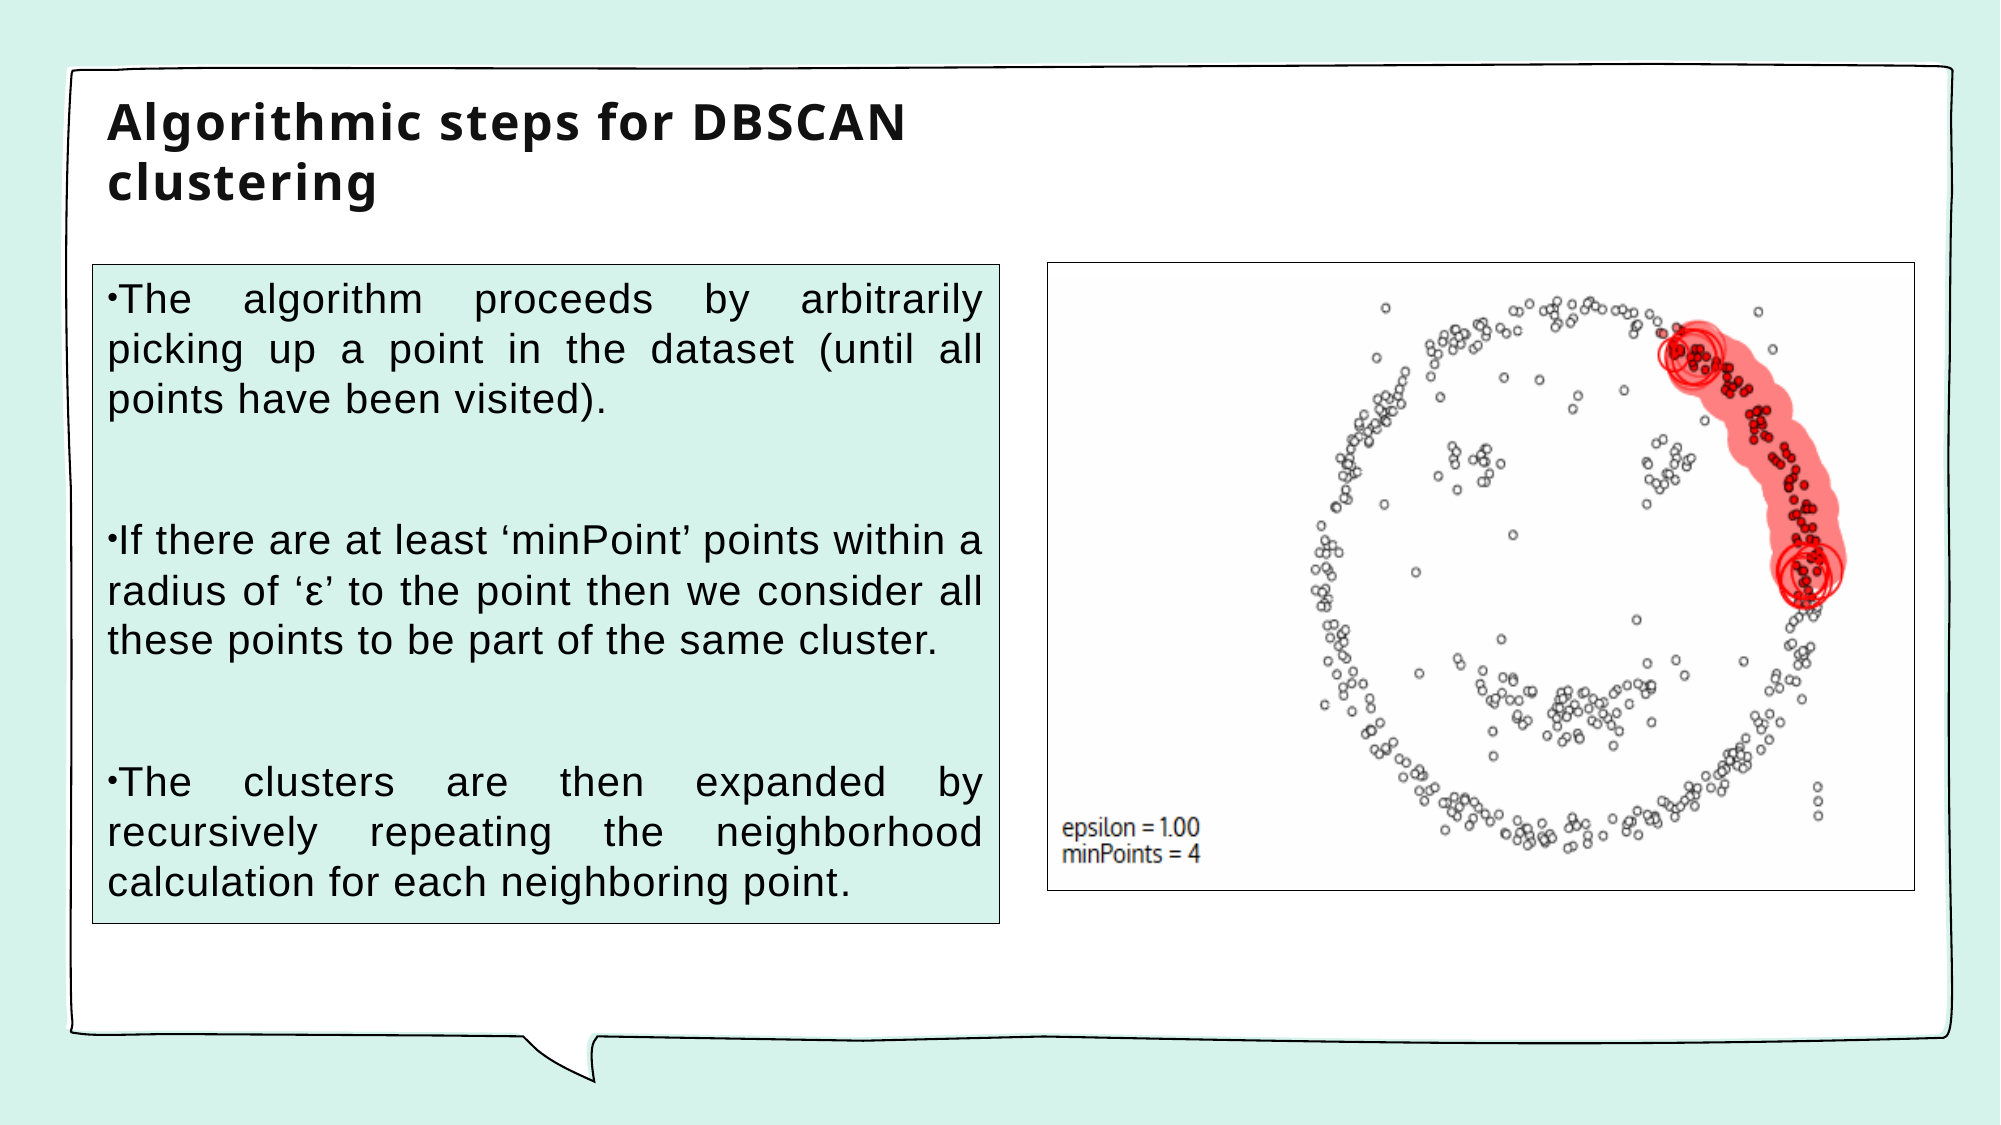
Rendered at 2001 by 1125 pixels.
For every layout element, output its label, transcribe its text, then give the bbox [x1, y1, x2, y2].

list The algorithm proceeds by arbitrarily picking up a point in the dataset (until all points have been visited). If there are at least ‘minPoint’ points within a radius of ‘ε’ to the point then we consider all these points to be part of the same cluster. The clusters are then expanded by recursively repeating the neighborhood calculation for each neighboring point. [92, 264, 1000, 924]
title Algorithmic steps for DBSCAN clustering [92, 82, 1206, 218]
picture [1047, 262, 1915, 891]
